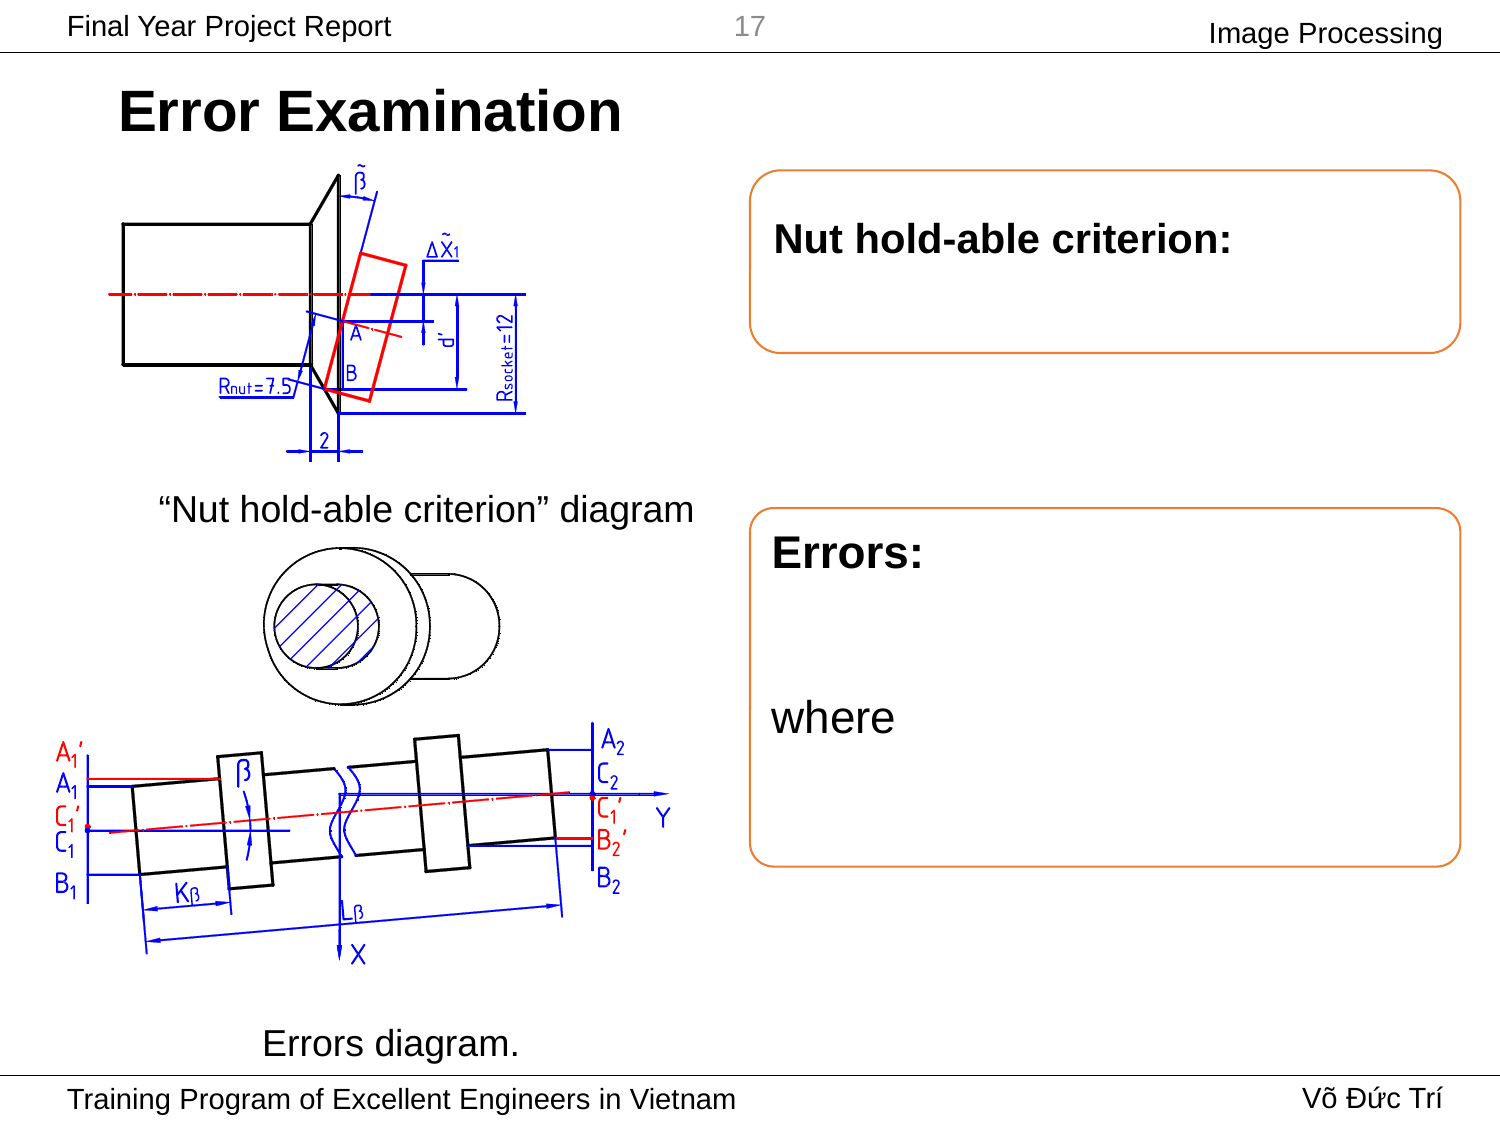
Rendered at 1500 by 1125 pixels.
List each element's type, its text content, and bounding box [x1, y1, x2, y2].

text_box “Nut hold-able criterion” diagram [39, 477, 814, 537]
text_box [223, 546, 578, 706]
slide_number 17 [686, 0, 814, 49]
text_box Errors diagram. [71, 1011, 711, 1072]
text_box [51, 687, 749, 1003]
list Image Processing [837, 0, 1459, 50]
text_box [0, 144, 710, 463]
title Error Examination [103, 75, 1397, 150]
